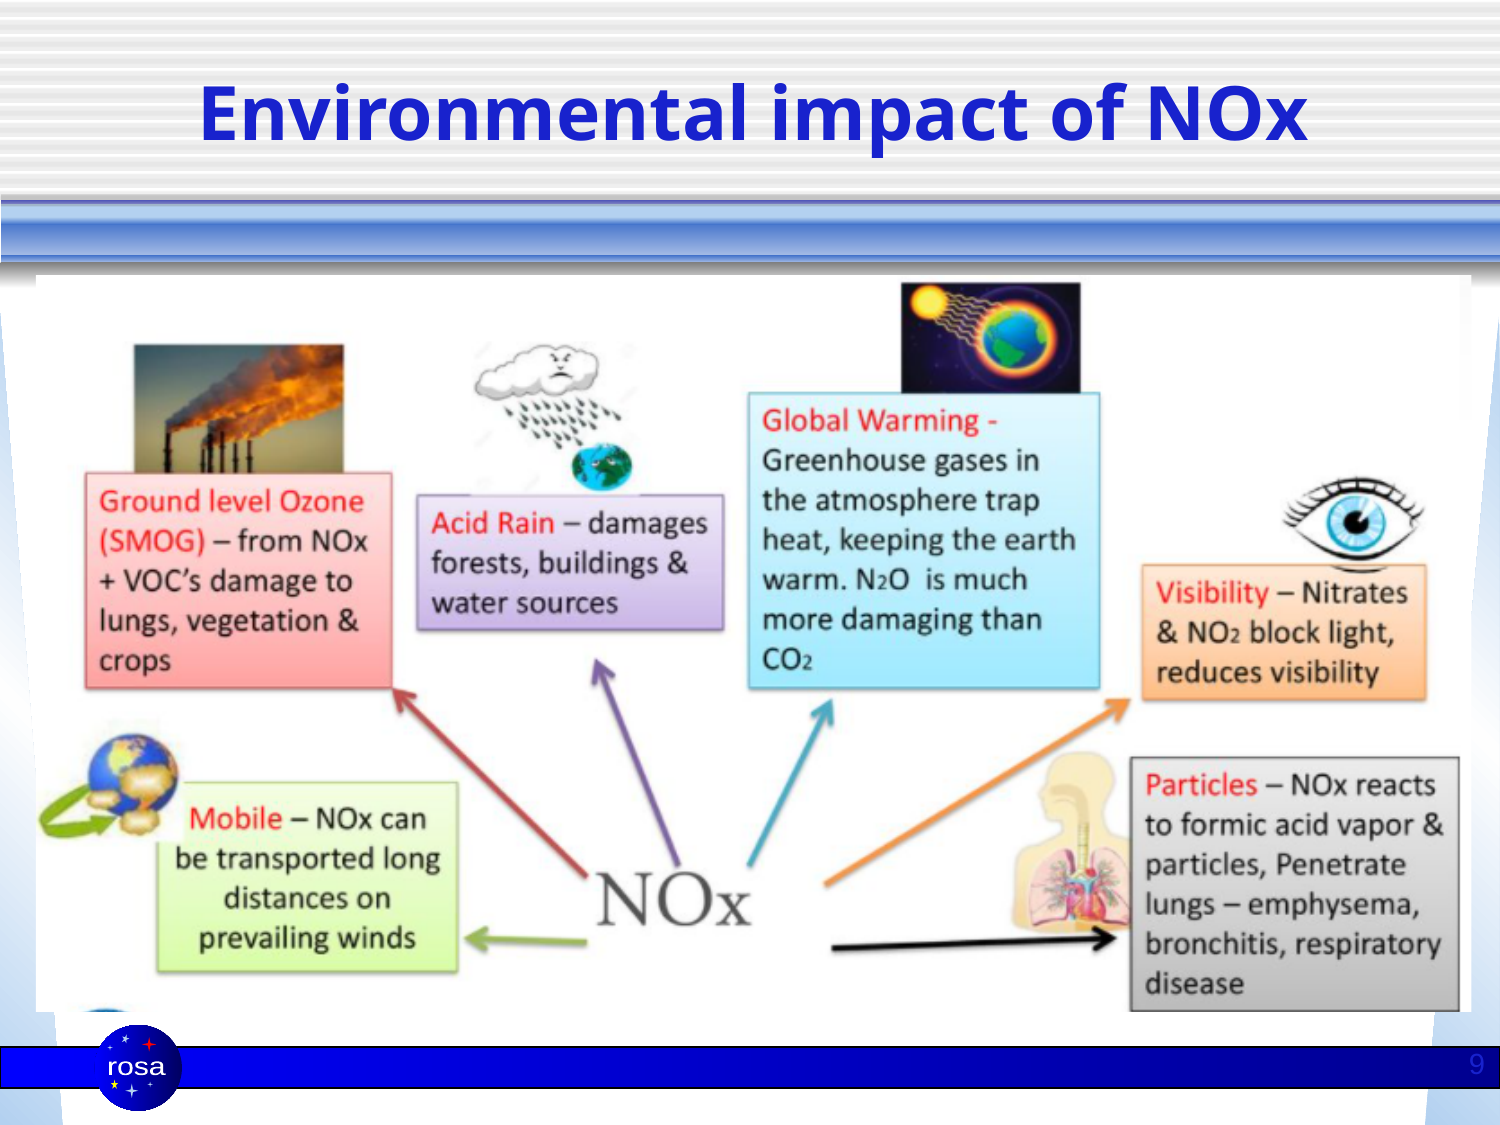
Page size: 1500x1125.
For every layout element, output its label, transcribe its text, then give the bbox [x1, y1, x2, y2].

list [35, 274, 1472, 1012]
text_box Environmental impact of NOx [0, 0, 1500, 218]
text_box ‹#› [1424, 1037, 1500, 1125]
